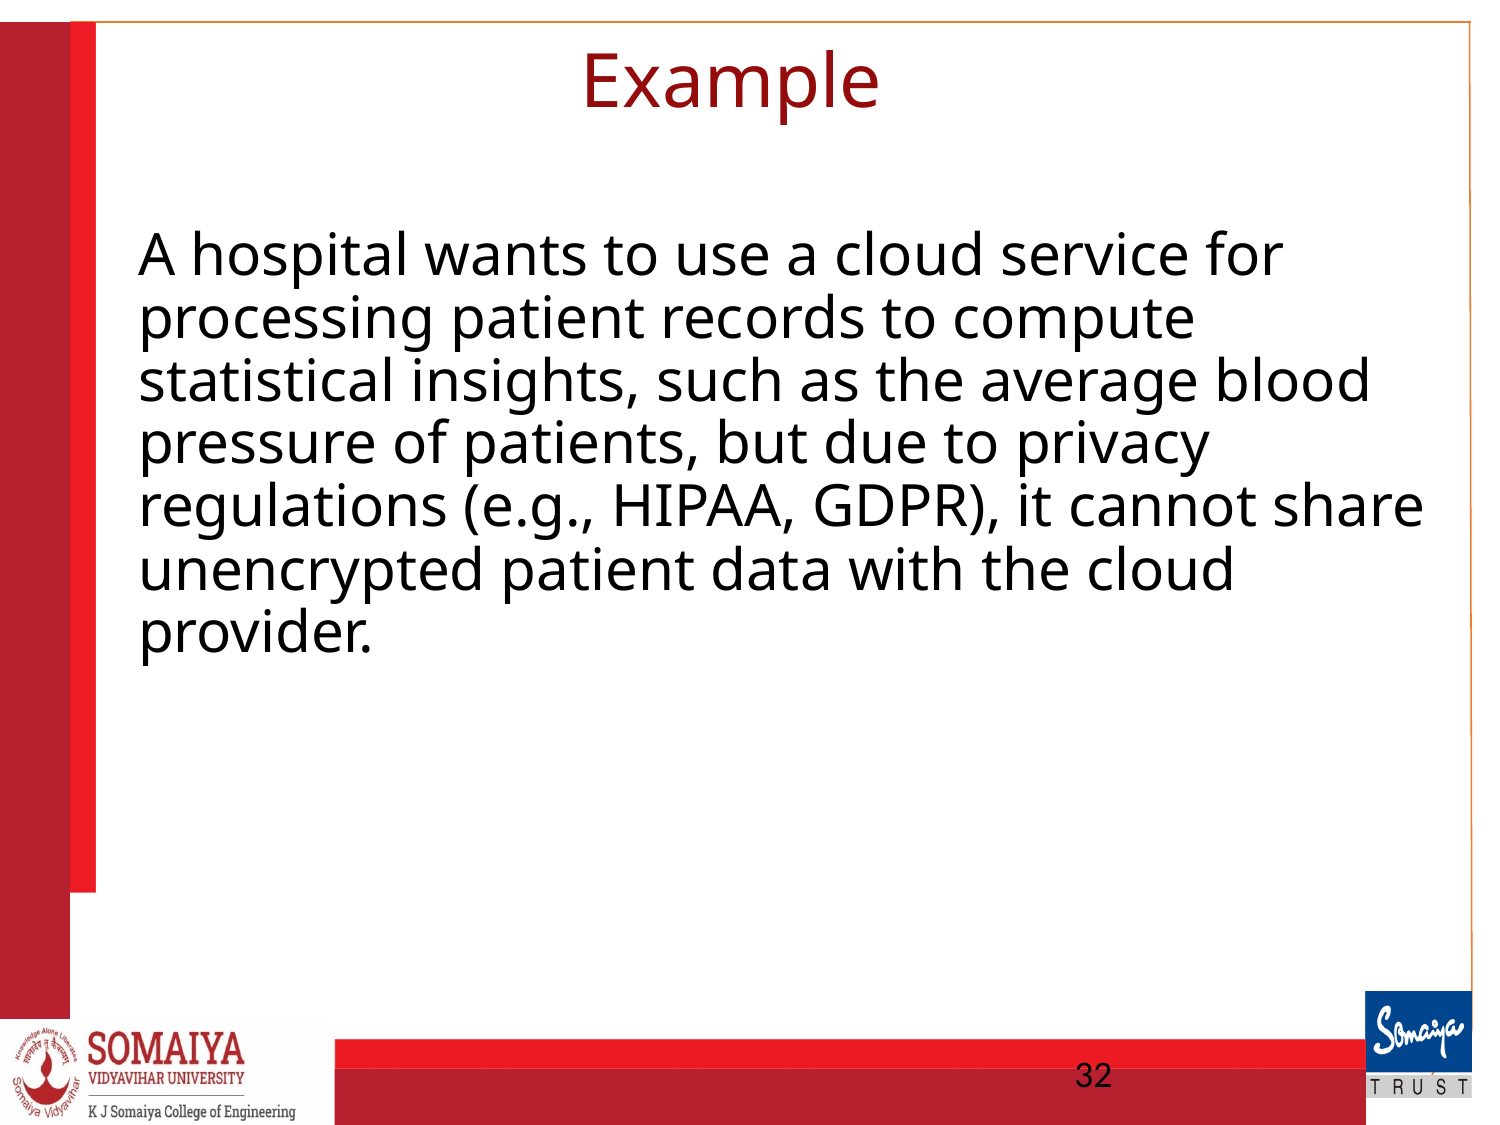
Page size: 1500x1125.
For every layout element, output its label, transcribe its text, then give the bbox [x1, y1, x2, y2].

picture [1365, 991, 1472, 1098]
picture [0, 22, 327, 1125]
slide_number 32 [1059, 1042, 1397, 1103]
picture [335, 1040, 1365, 1125]
list A hospital wants to use a cloud service for processing patient records to compute statistical insights, such as the average blood pressure of patients, but due to privacy regulations (e.g., HIPAA, GDPR), it cannot share unencrypted patient data with the cloud provider. [114, 217, 1465, 960]
title Example [134, 35, 1349, 179]
